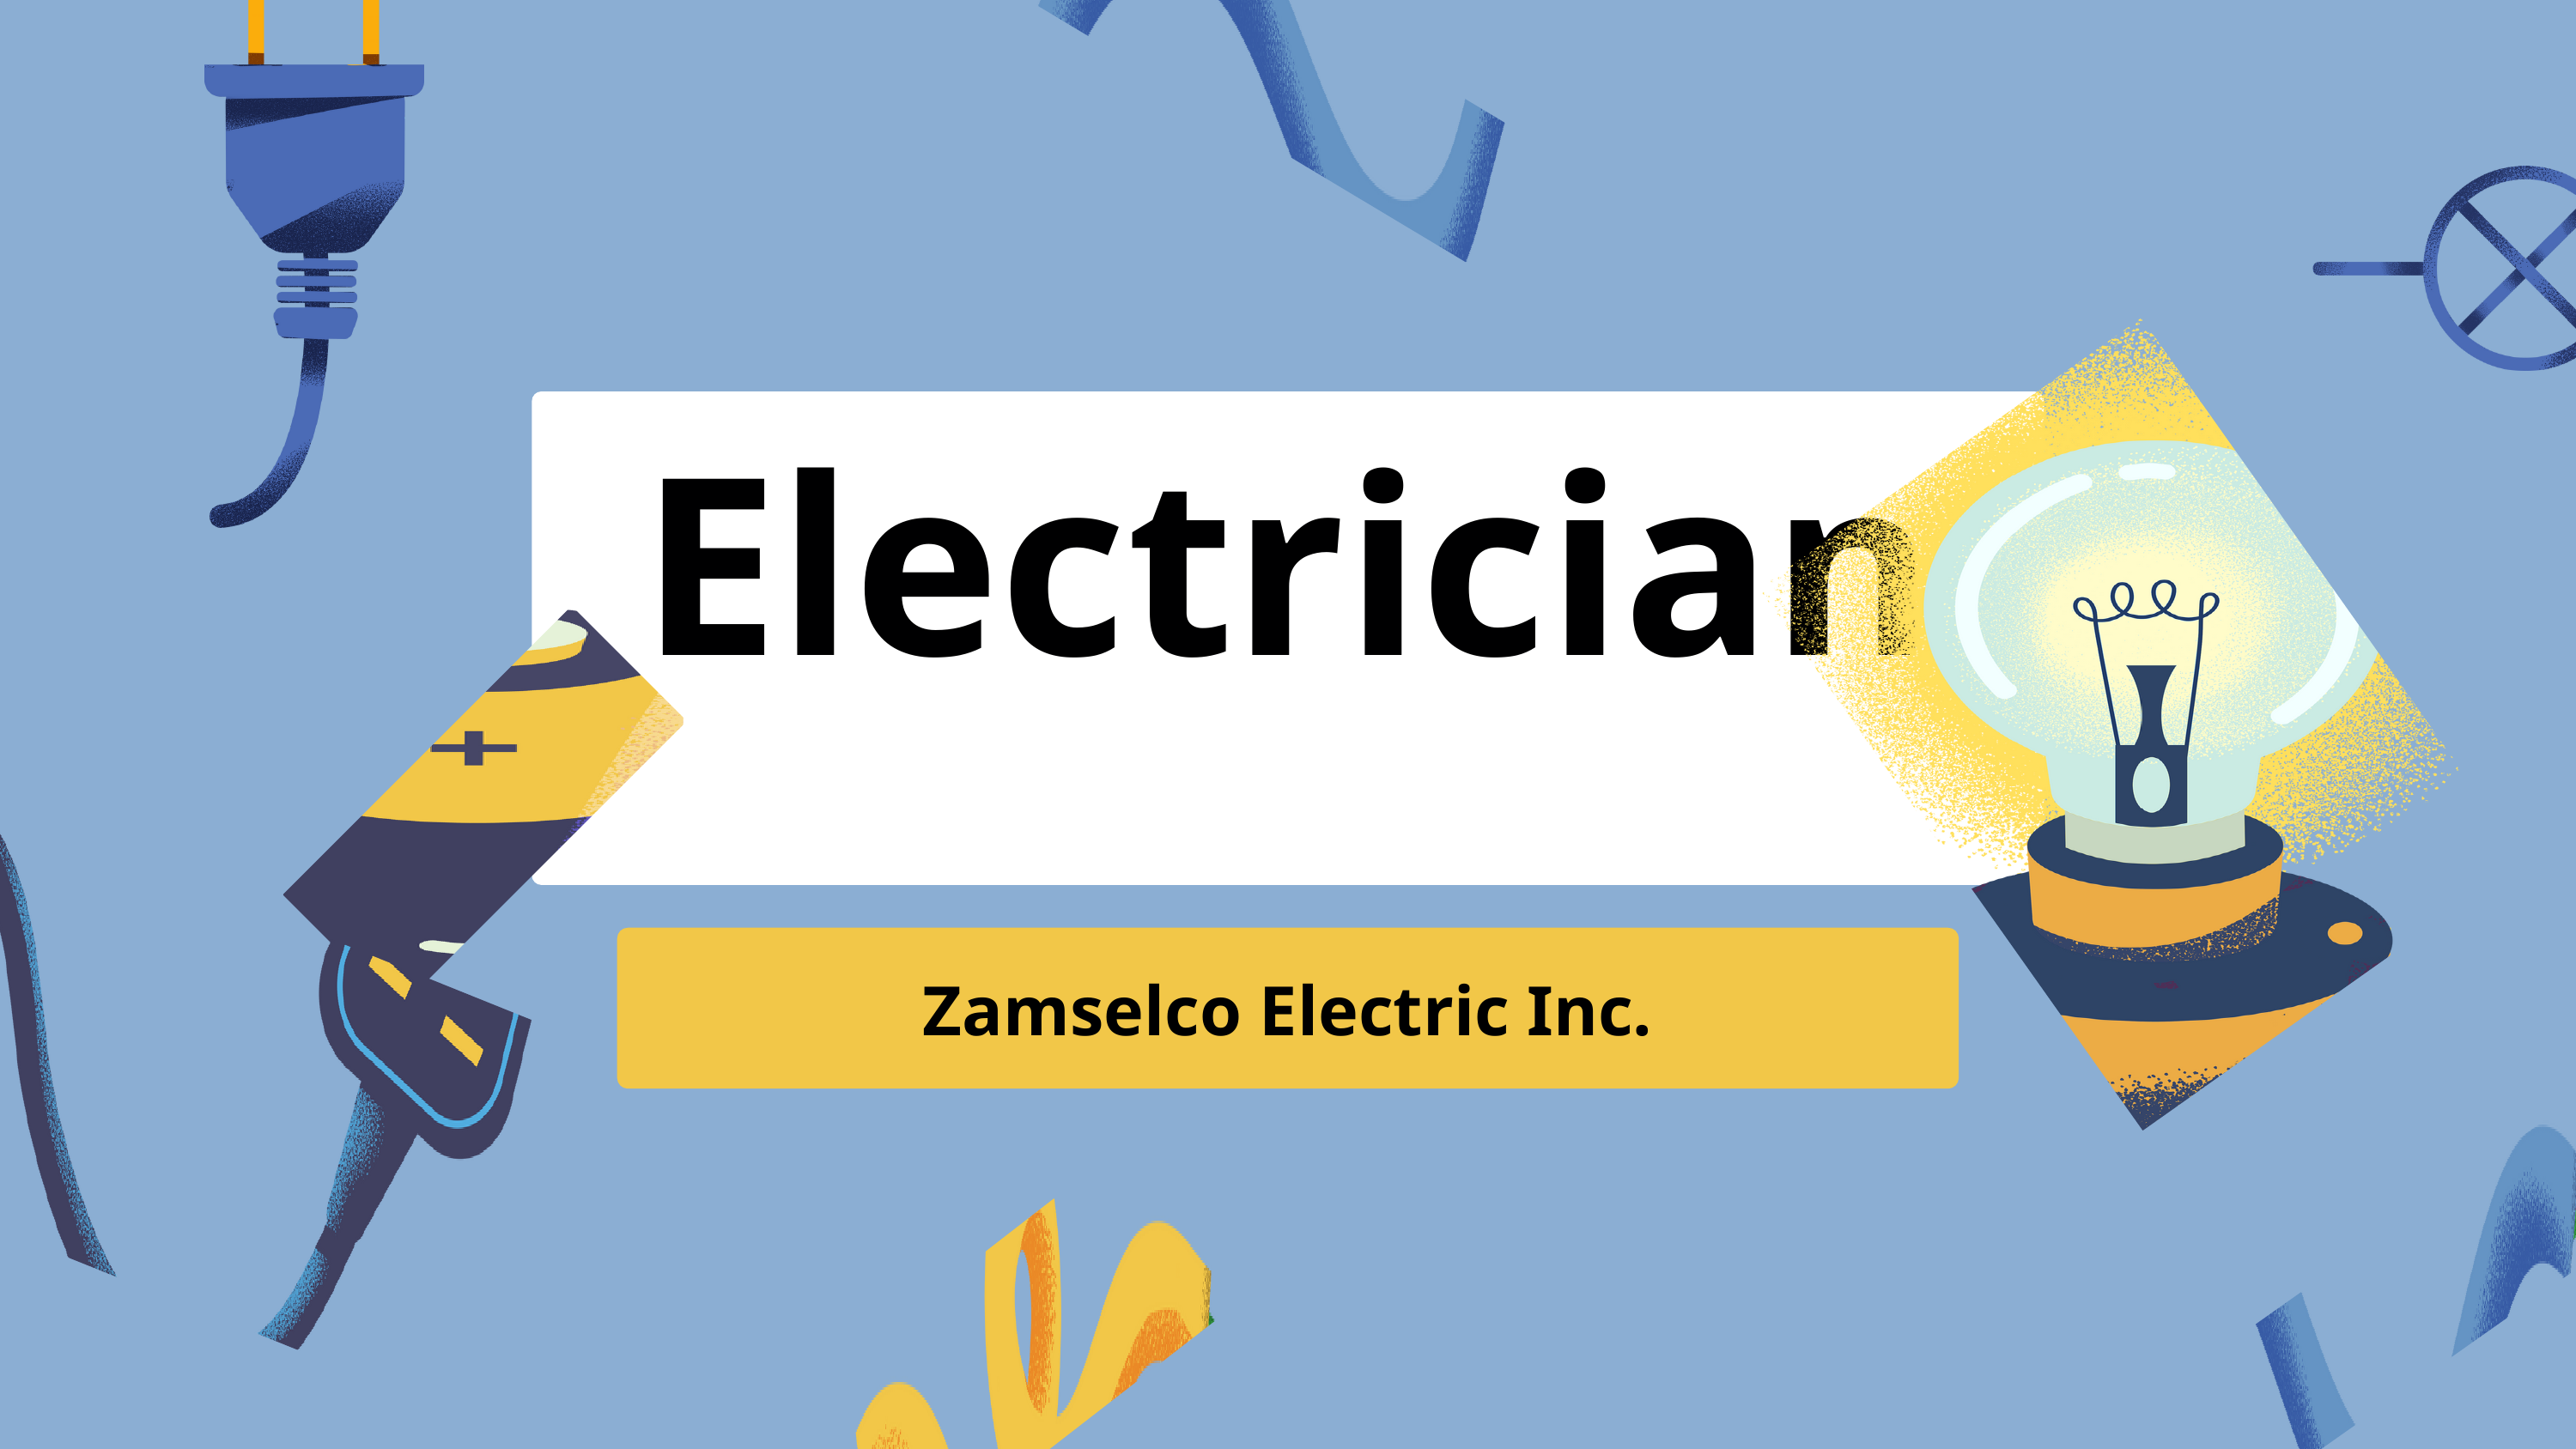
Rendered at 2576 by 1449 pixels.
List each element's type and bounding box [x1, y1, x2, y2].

text_box [283, 651, 526, 979]
text_box [0, 805, 562, 1397]
text_box [1975, 318, 2525, 1131]
text_box [204, 0, 424, 528]
text_box [532, 391, 2044, 886]
text_box [617, 927, 1959, 1089]
text_box [2312, 166, 2576, 371]
text_box [2078, 1098, 2576, 1449]
text_box [731, 1110, 1288, 1449]
text_box [1028, 0, 1718, 371]
